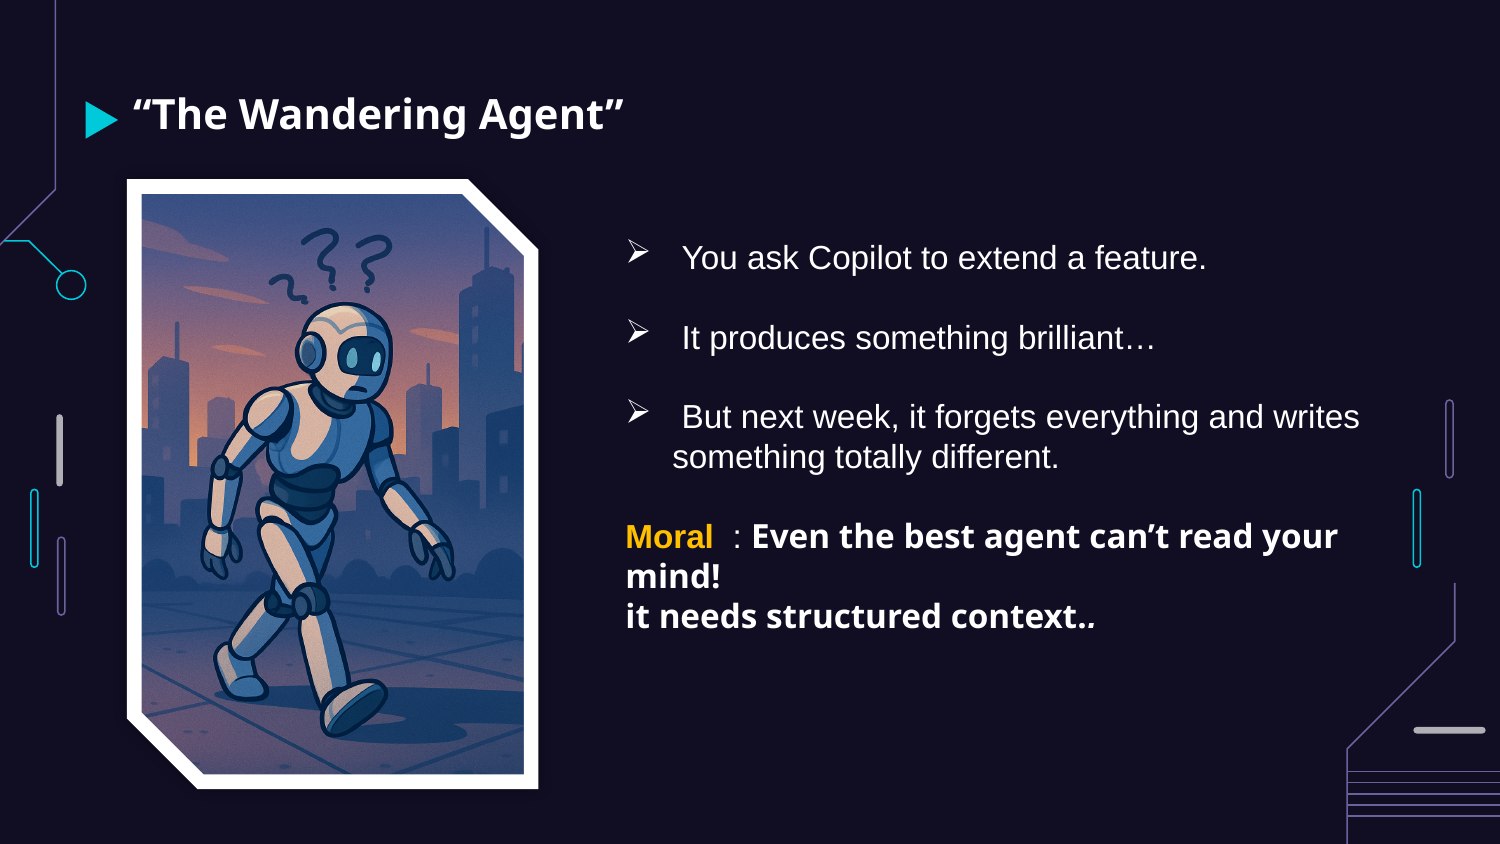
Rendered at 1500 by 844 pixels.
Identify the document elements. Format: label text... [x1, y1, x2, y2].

subtitle You ask Copilot to extend a feature. It produces something brilliant… But next week, it forgets everything and writes something totally different. Moral : Even the best agent can’t read your mind! it needs structured context.. [610, 183, 1447, 688]
picture [134, 186, 532, 782]
title “The Wandering Agent” [118, 72, 1382, 167]
